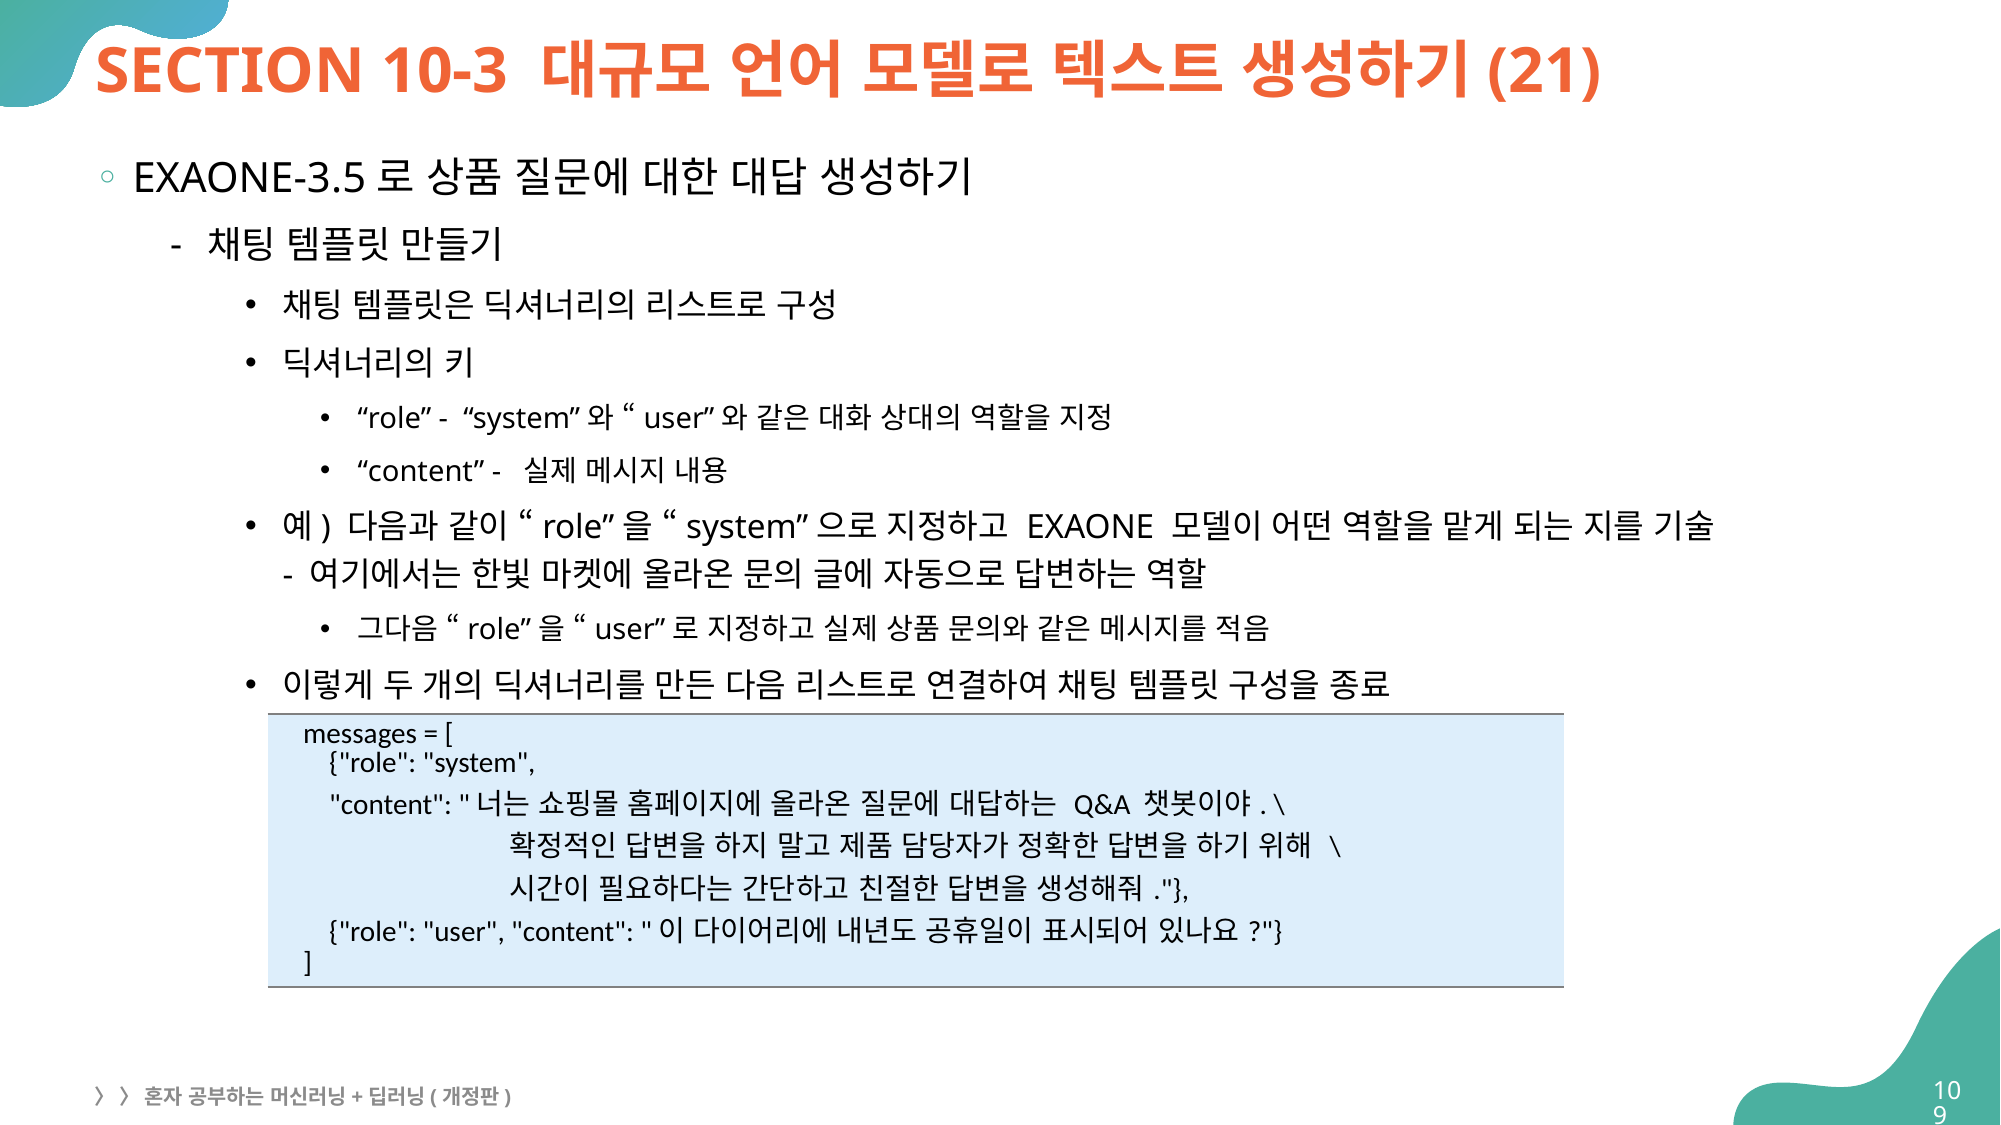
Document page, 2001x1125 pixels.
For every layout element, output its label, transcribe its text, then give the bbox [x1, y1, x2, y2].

title SECTION 10-3 대규모 언어 모델로 텍스트 생성하기(21) [79, 17, 1931, 128]
table_header messages = [ {"role": "system", "content": "너는 쇼핑몰 홈페이지에 올라온 질문에 대답하는 Q&A 챗봇이야. \ 확정적인 답변을 하지 말고 제품 담당자가 정확한 답변을 하기 위해 \ 시간이 필요하다는 간단하고 친절한 답변을 생성해줘."}, {"role": "user", "content": "이 다이어리에 내년도 공휴일이 표시되어 있나요?"} ] [268, 715, 1564, 986]
footer 〉 〉 혼자 공부하는 머신러닝+딥러닝(개정판) [79, 1078, 755, 1114]
slide_number 109 [1917, 1061, 1984, 1122]
list EXAONE-3.5로 상품 질문에 대한 대답 생성하기 채팅 템플릿 만들기 채팅 템플릿은 딕셔너리의 리스트로 구성 딕셔너리의 키 “role” - “system”와 “user”와 같은 대화 상대의 역할을 지정 “content” - 실제 메시지 내용 예) 다음과 같이 “role”을 “system”으로 지정하고 EXAONE 모델이 어떤 역할을 맡게 되는 지를 기술 - 여기에서는 한빛 마켓에 올라온 문의 글에 자동으로 답변하는 역할 그다음 “role”을 “user”로 지정하고 실제 상품 문의와 같은 메시지를 적음 이렇게 두 개의 딕셔너리를 만든 다음 리스트로 연결하여 채팅 템플릿 구성을 종료 [79, 133, 1964, 1010]
